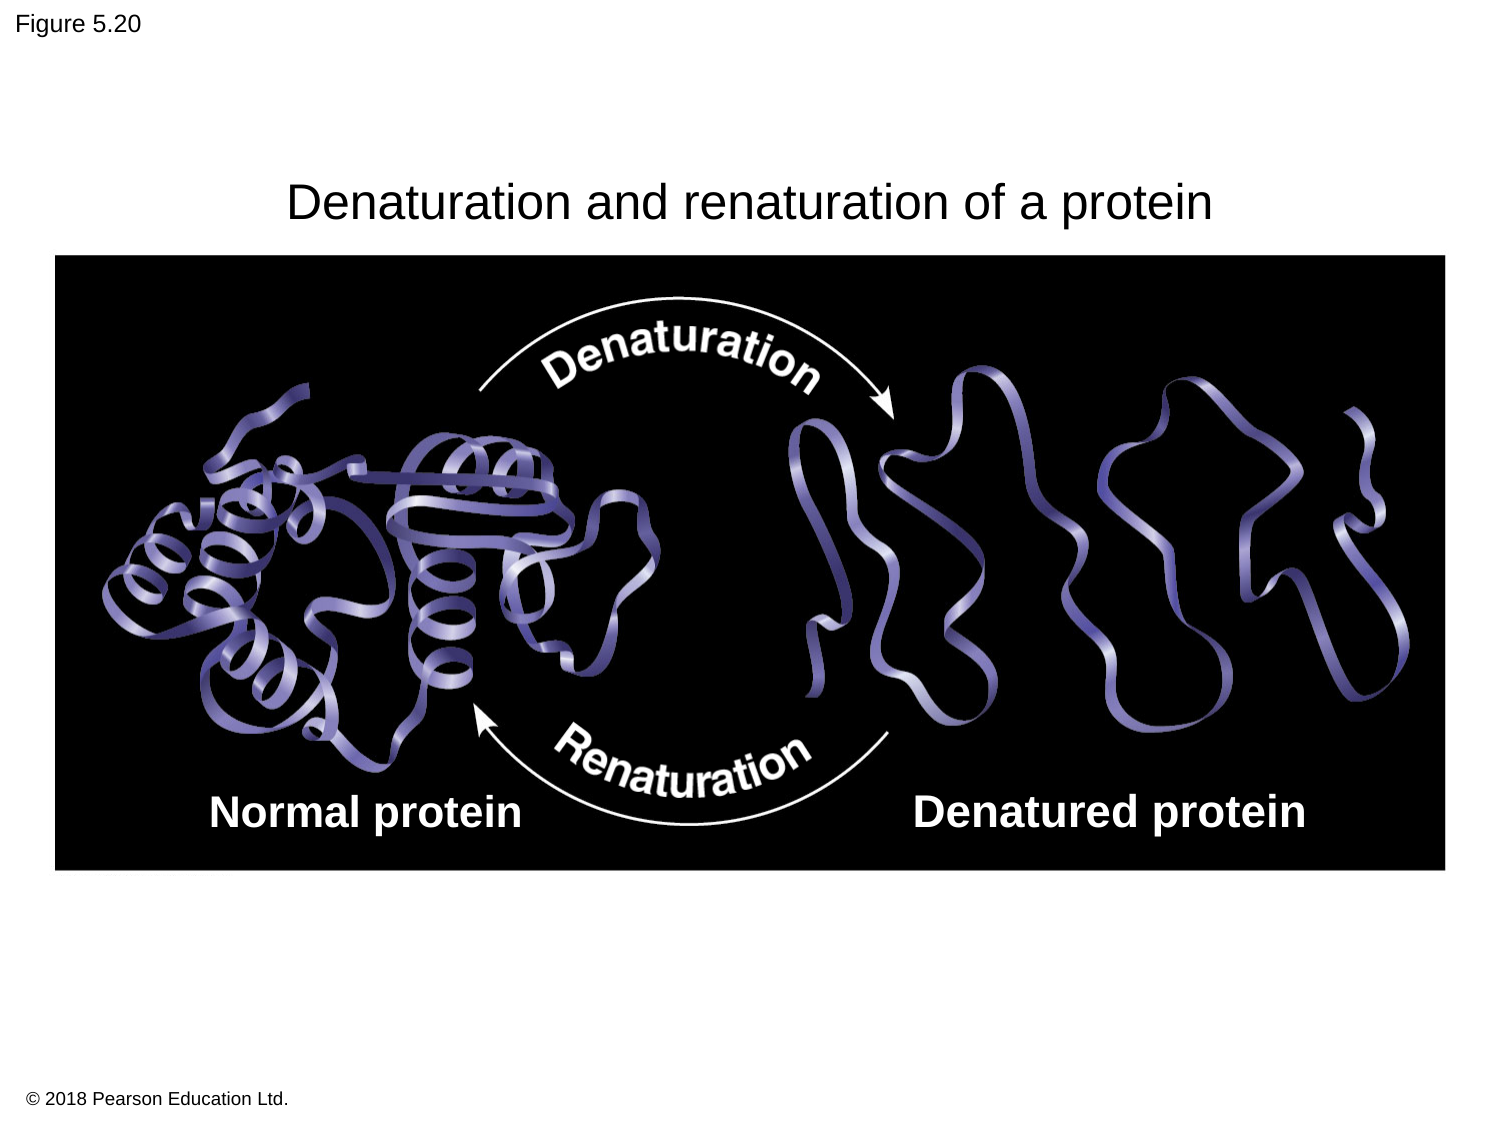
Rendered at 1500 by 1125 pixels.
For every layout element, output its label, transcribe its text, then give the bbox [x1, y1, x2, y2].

picture [48, 249, 1452, 876]
text_box Denaturation and renaturation of a protein [49, 162, 1451, 239]
title Figure 5.20 [0, 0, 593, 57]
